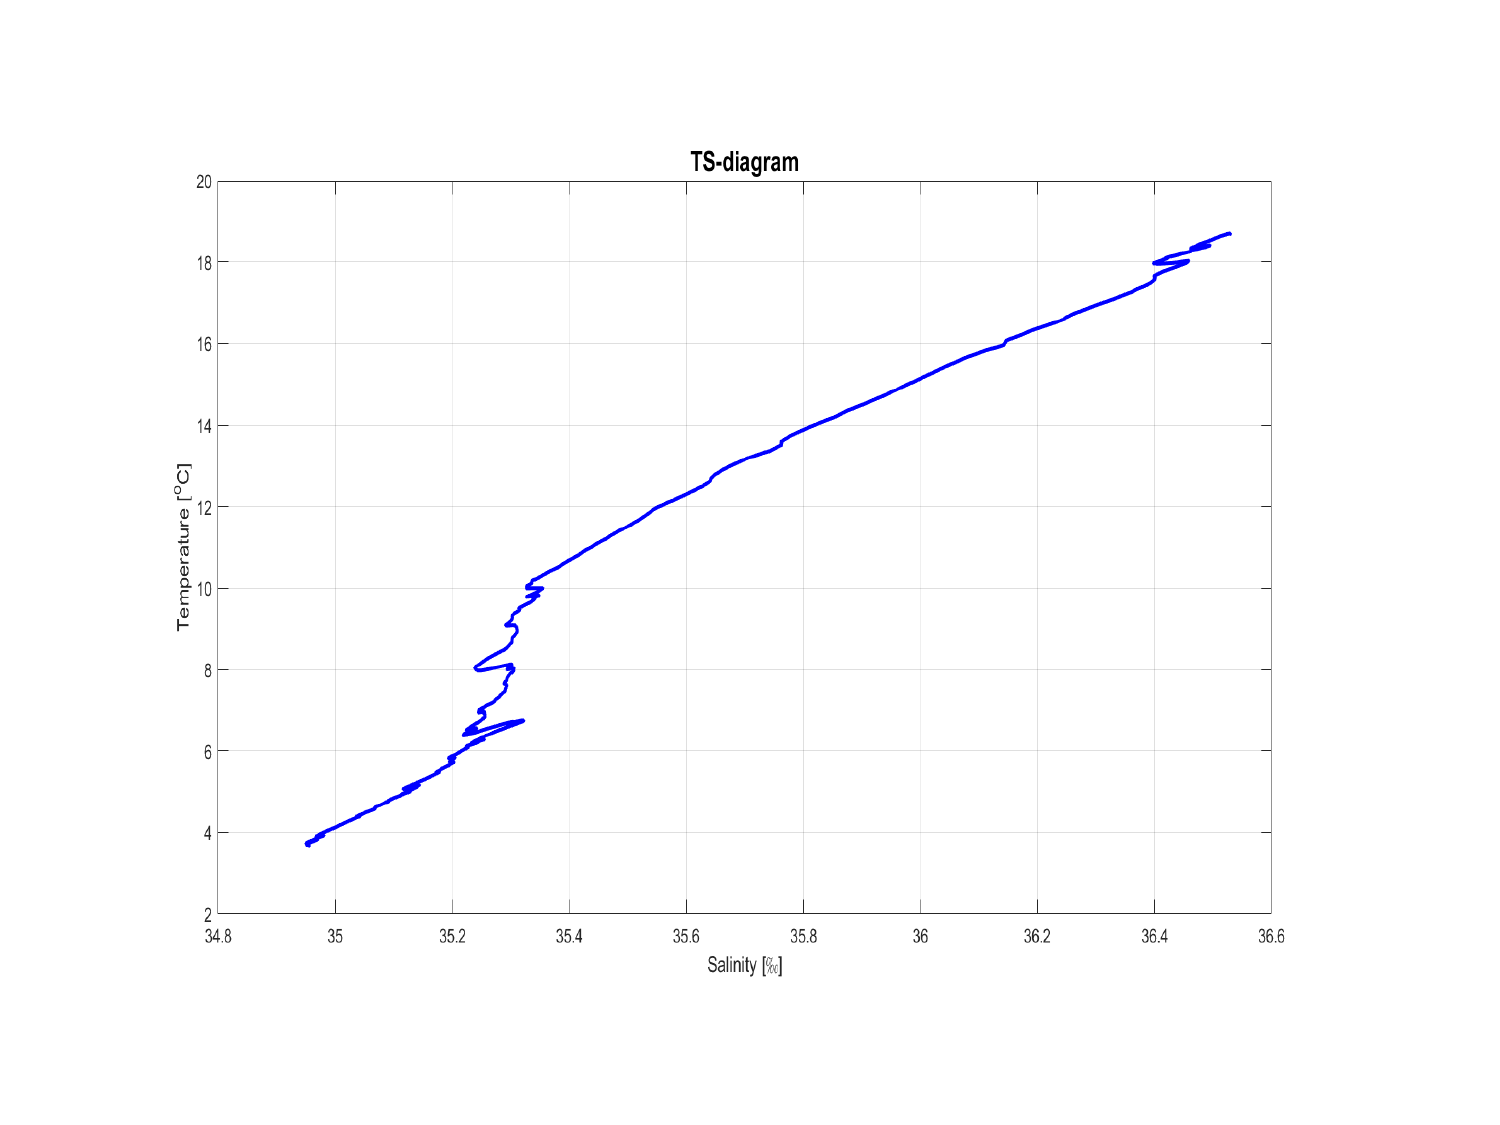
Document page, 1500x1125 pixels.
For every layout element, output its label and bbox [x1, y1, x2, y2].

picture [41, 113, 1400, 1012]
